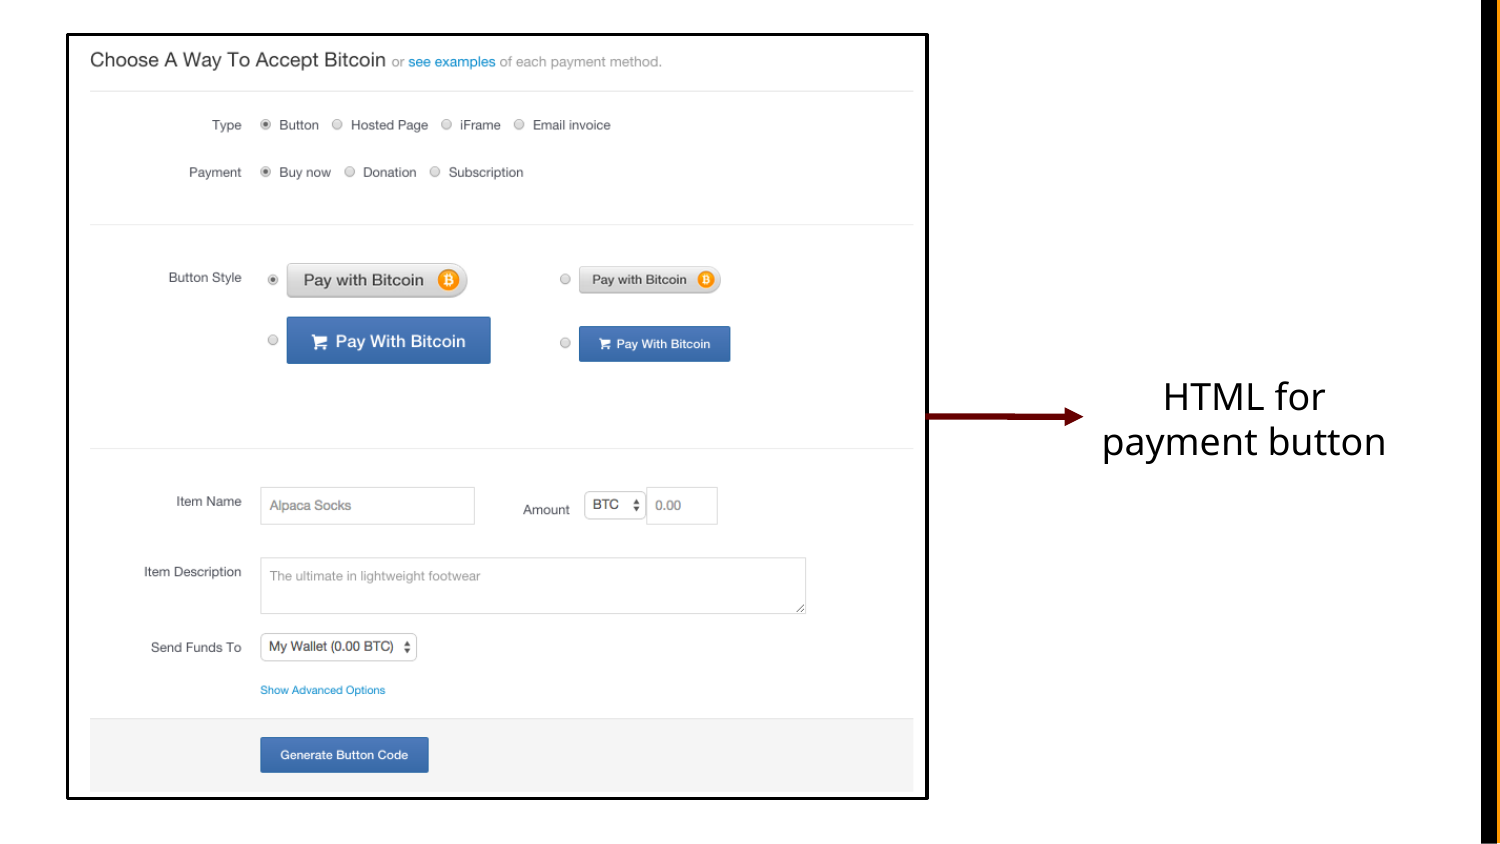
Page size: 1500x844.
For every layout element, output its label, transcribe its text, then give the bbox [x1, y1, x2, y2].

picture [68, 36, 926, 797]
text_box HTML for payment button [1083, 358, 1406, 486]
